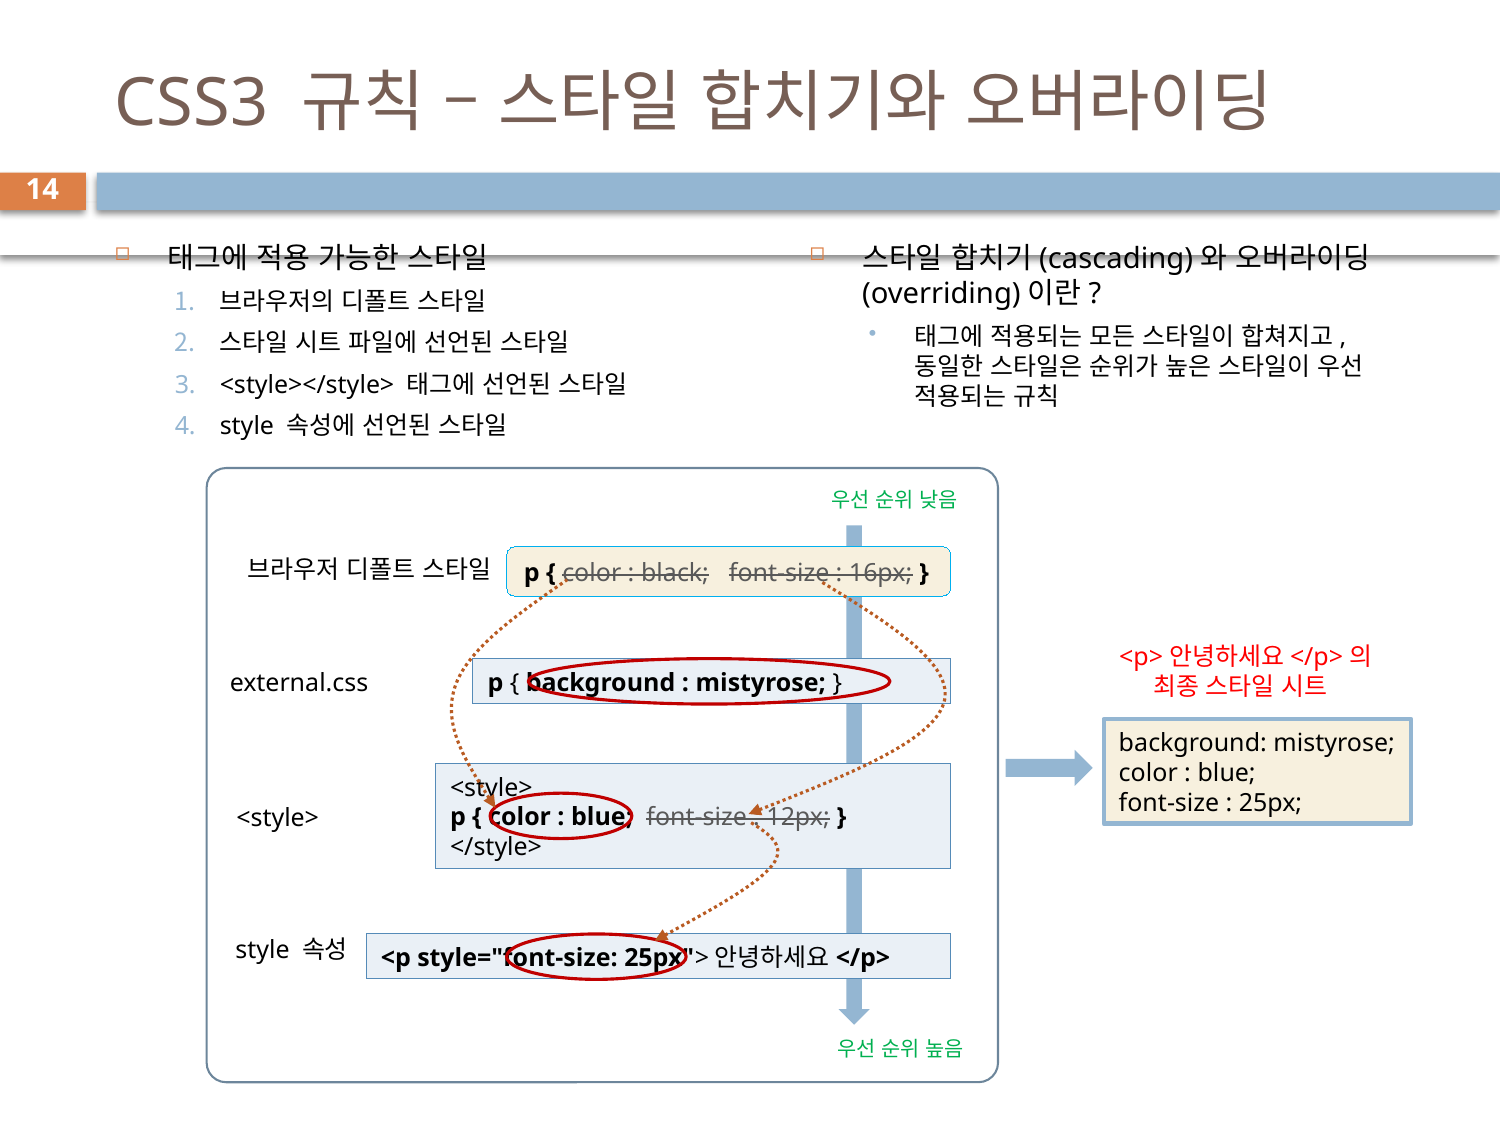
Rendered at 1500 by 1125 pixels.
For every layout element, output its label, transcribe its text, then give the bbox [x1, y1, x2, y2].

list 스타일 합치기(cascading)와 오버라이딩(overriding)이란? 태그에 적용되는 모든 스타일이 합쳐지고, 동일한 스타일은 순위가 높은 스타일이 우선 적용되는 규칙 [794, 231, 1433, 982]
title CSS3 규칙 – 스타일 합치기와 오버라이딩 [99, 37, 1438, 161]
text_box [206, 467, 1424, 1083]
list 태그에 적용 가능한 스타일 브라우저의 디폴트 스타일 스타일 시트 파일에 선언된 스타일 <style></style> 태그에 선언된 스타일 style 속성에 선언된 스타일 [99, 231, 738, 982]
slide_number 14 [0, 170, 87, 211]
